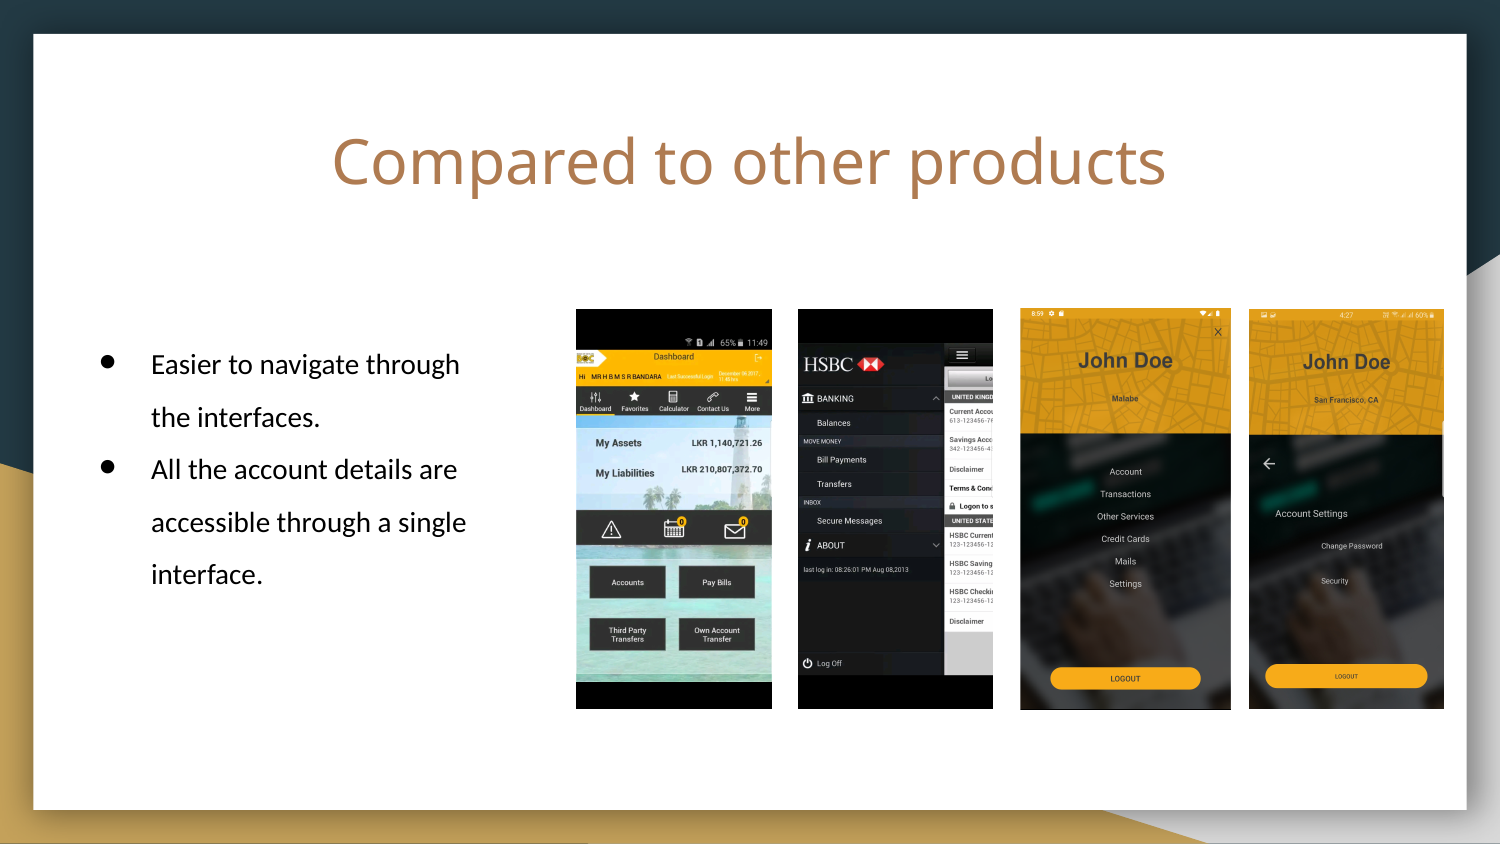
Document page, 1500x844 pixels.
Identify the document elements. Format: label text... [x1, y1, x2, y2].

picture [798, 309, 994, 709]
text_box Easier to navigate through the interfaces. All the account details are accessible through a single interface. [60, 313, 504, 705]
picture [576, 309, 772, 709]
picture [1248, 309, 1444, 709]
title Compared to other products [134, 107, 1366, 264]
picture [1020, 308, 1232, 710]
